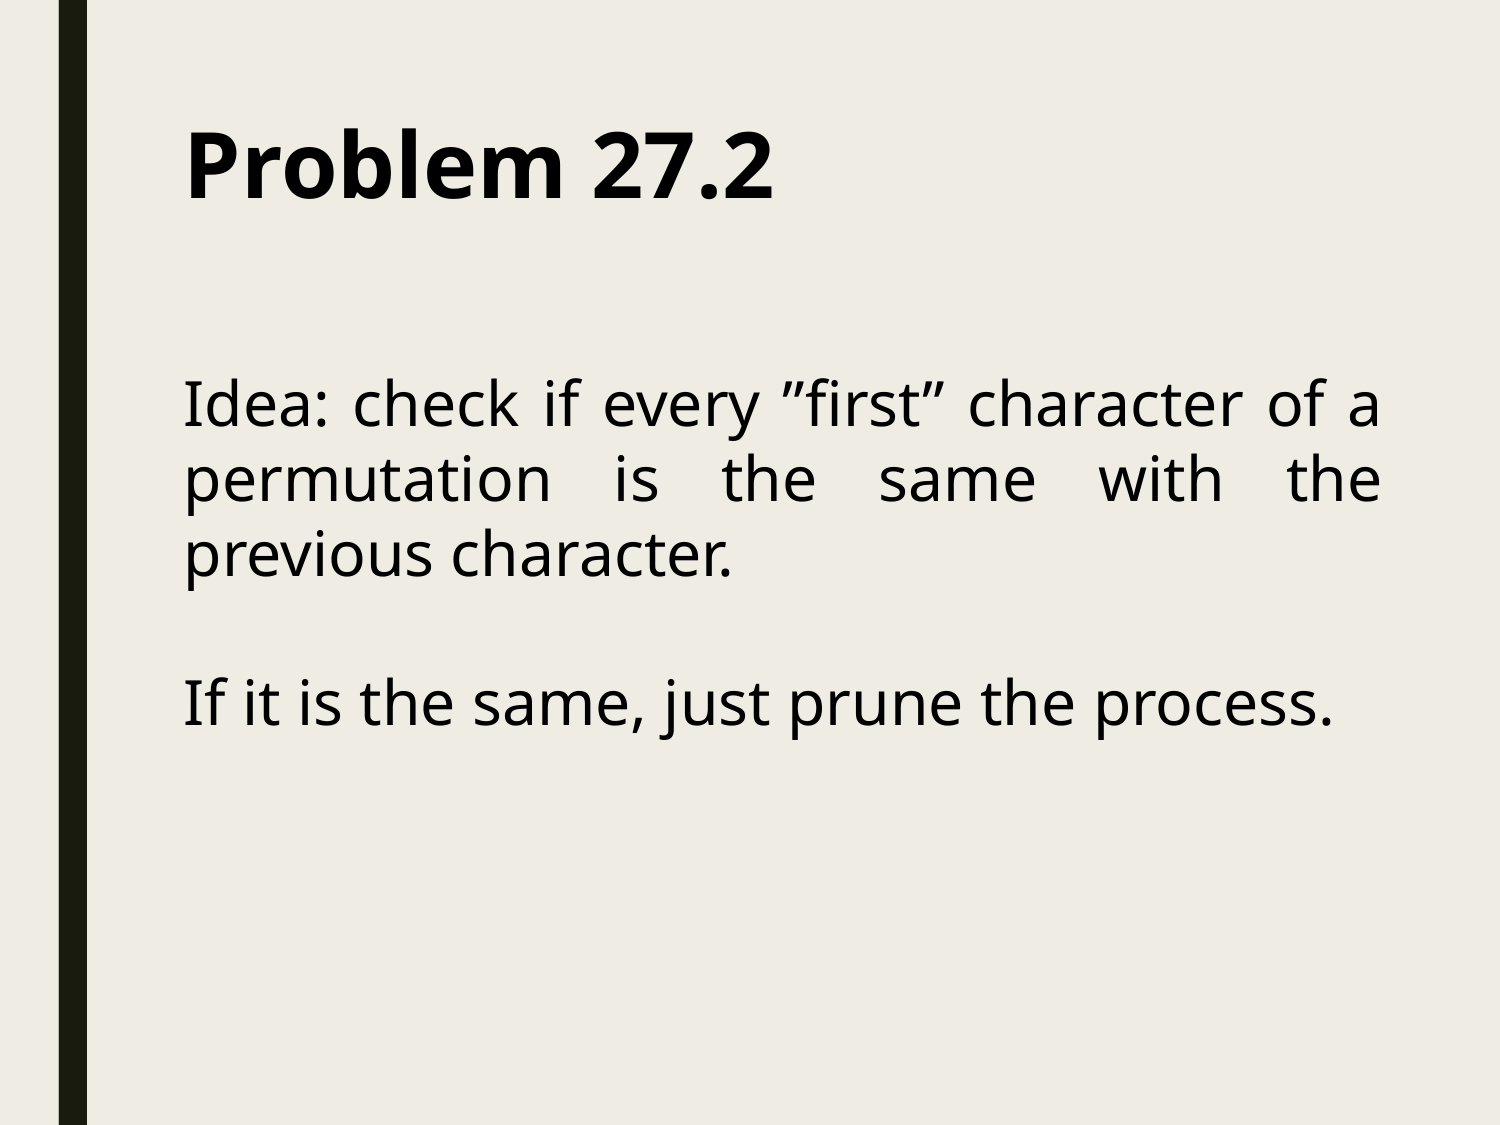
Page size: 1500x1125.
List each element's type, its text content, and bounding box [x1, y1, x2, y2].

title Problem 27.2 [168, 112, 1351, 356]
text_box Idea: check if every ”first” character of a permutation is the same with the previous character. If it is the same, just prune the process. [168, 356, 1399, 746]
